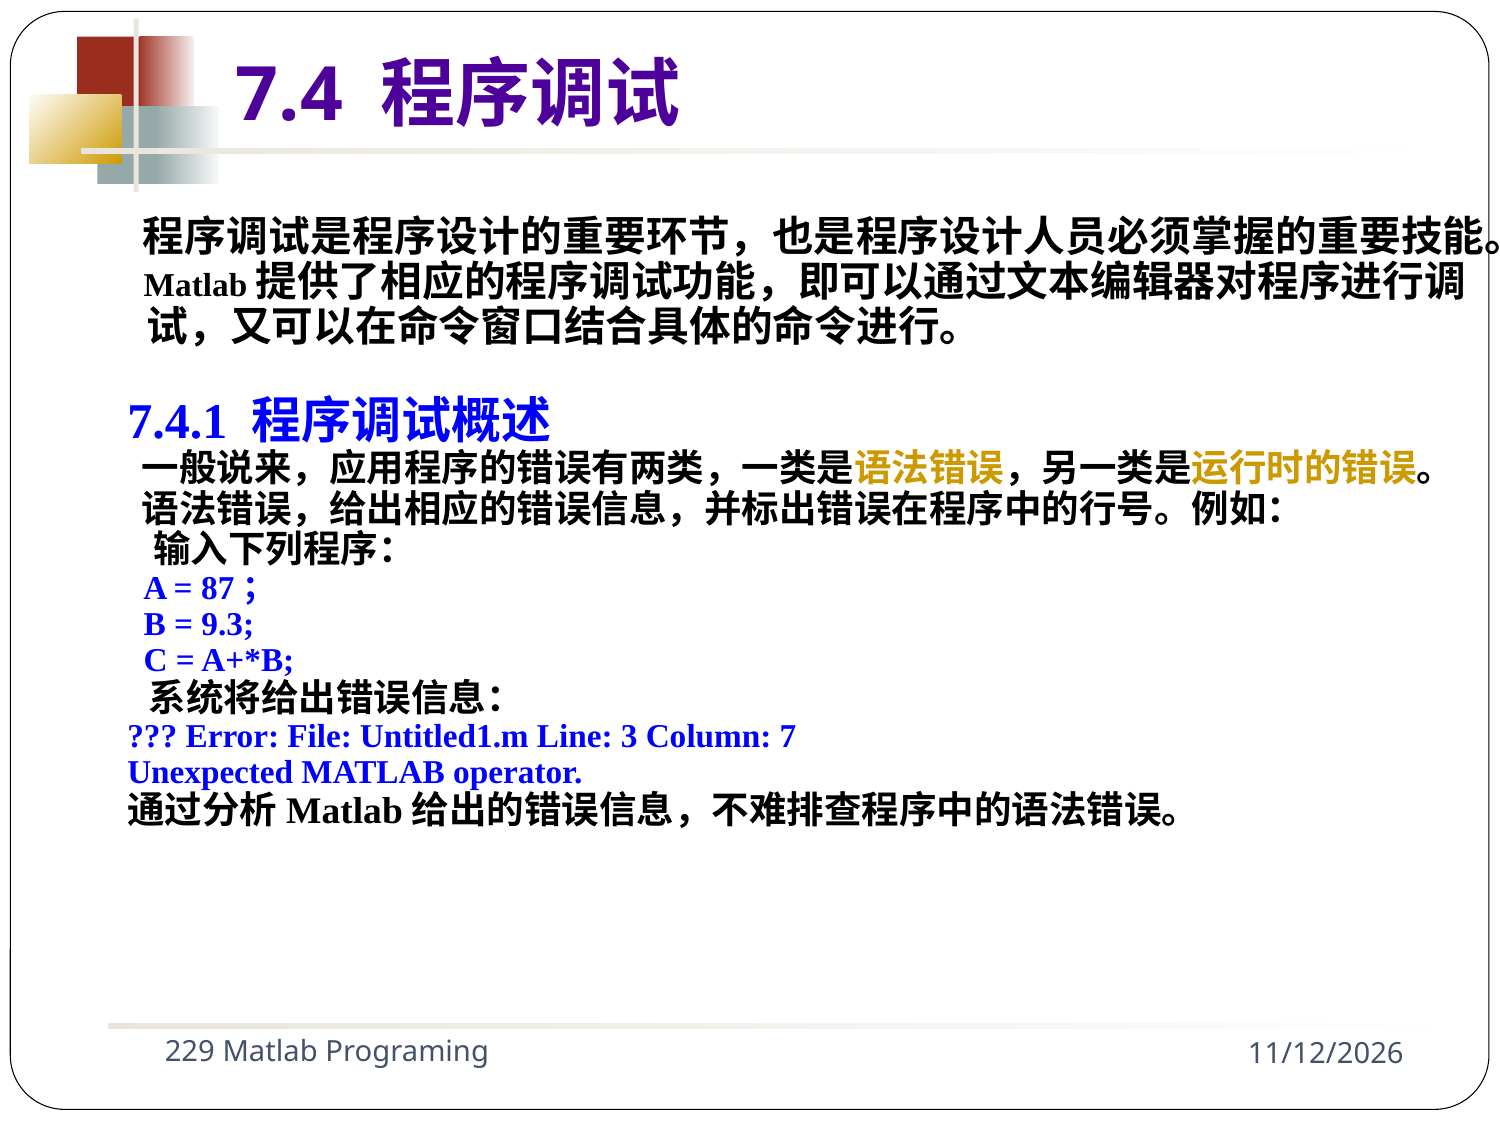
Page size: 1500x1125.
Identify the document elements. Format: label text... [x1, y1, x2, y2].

text_box [1012, 1015, 1419, 1094]
title 7.4 程序调试 [220, 0, 1496, 151]
list 程序调试是程序设计的重要环节，也是程序设计人员必须掌握的重要技能。 Matlab提供了相应的程序调试功能，即可以通过文本编辑器对程序进行调 试，又可以在命令窗口结合具体的命令进行。 7.4.1 程序调试概述 一般说来，应用程序的错误有两类，一类是语法错误，另一类是运行时的错误。 语法错误，给出相应的错误信息，并标出错误在程序中的行号。例如： 输入下列程序： A = 87； B = 9.3; C = A+*B; 系统将给出错误信息： ??? Error: File: Untitled1.m Line: 3 Column: 7 Unexpected MATLAB operator. 通过分析Matlab给出的错误信息，不难排查程序中的语法错误。 [111, 207, 1500, 995]
text_box 229 Matlab Programing [150, 1012, 800, 1088]
